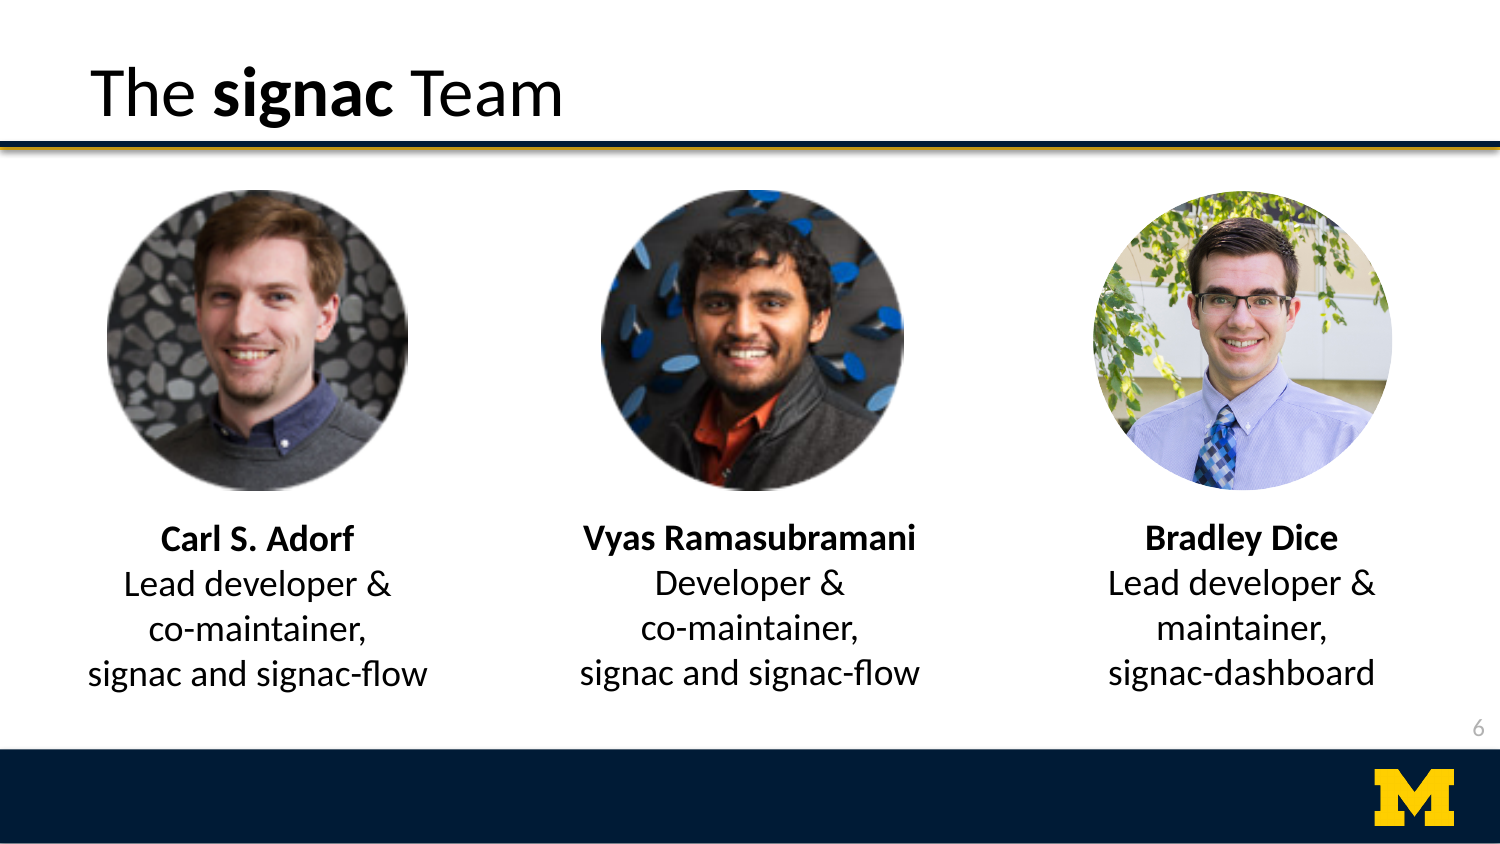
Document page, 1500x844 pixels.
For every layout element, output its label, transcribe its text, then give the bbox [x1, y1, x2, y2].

text_box Bradley Dice Lead developer & maintainer, signac-dashboard [999, 505, 1485, 701]
text_box Vyas Ramasubramani Developer & co-maintainer, signac and signac-flow [507, 505, 993, 701]
slide_number 6 [1149, 704, 1500, 750]
picture [107, 190, 409, 491]
title The signac Team [75, 33, 1425, 138]
picture [1091, 190, 1393, 491]
text_box Carl S. Adorf Lead developer & co-maintainer, signac and signac-flow [15, 506, 500, 702]
picture [601, 190, 904, 491]
